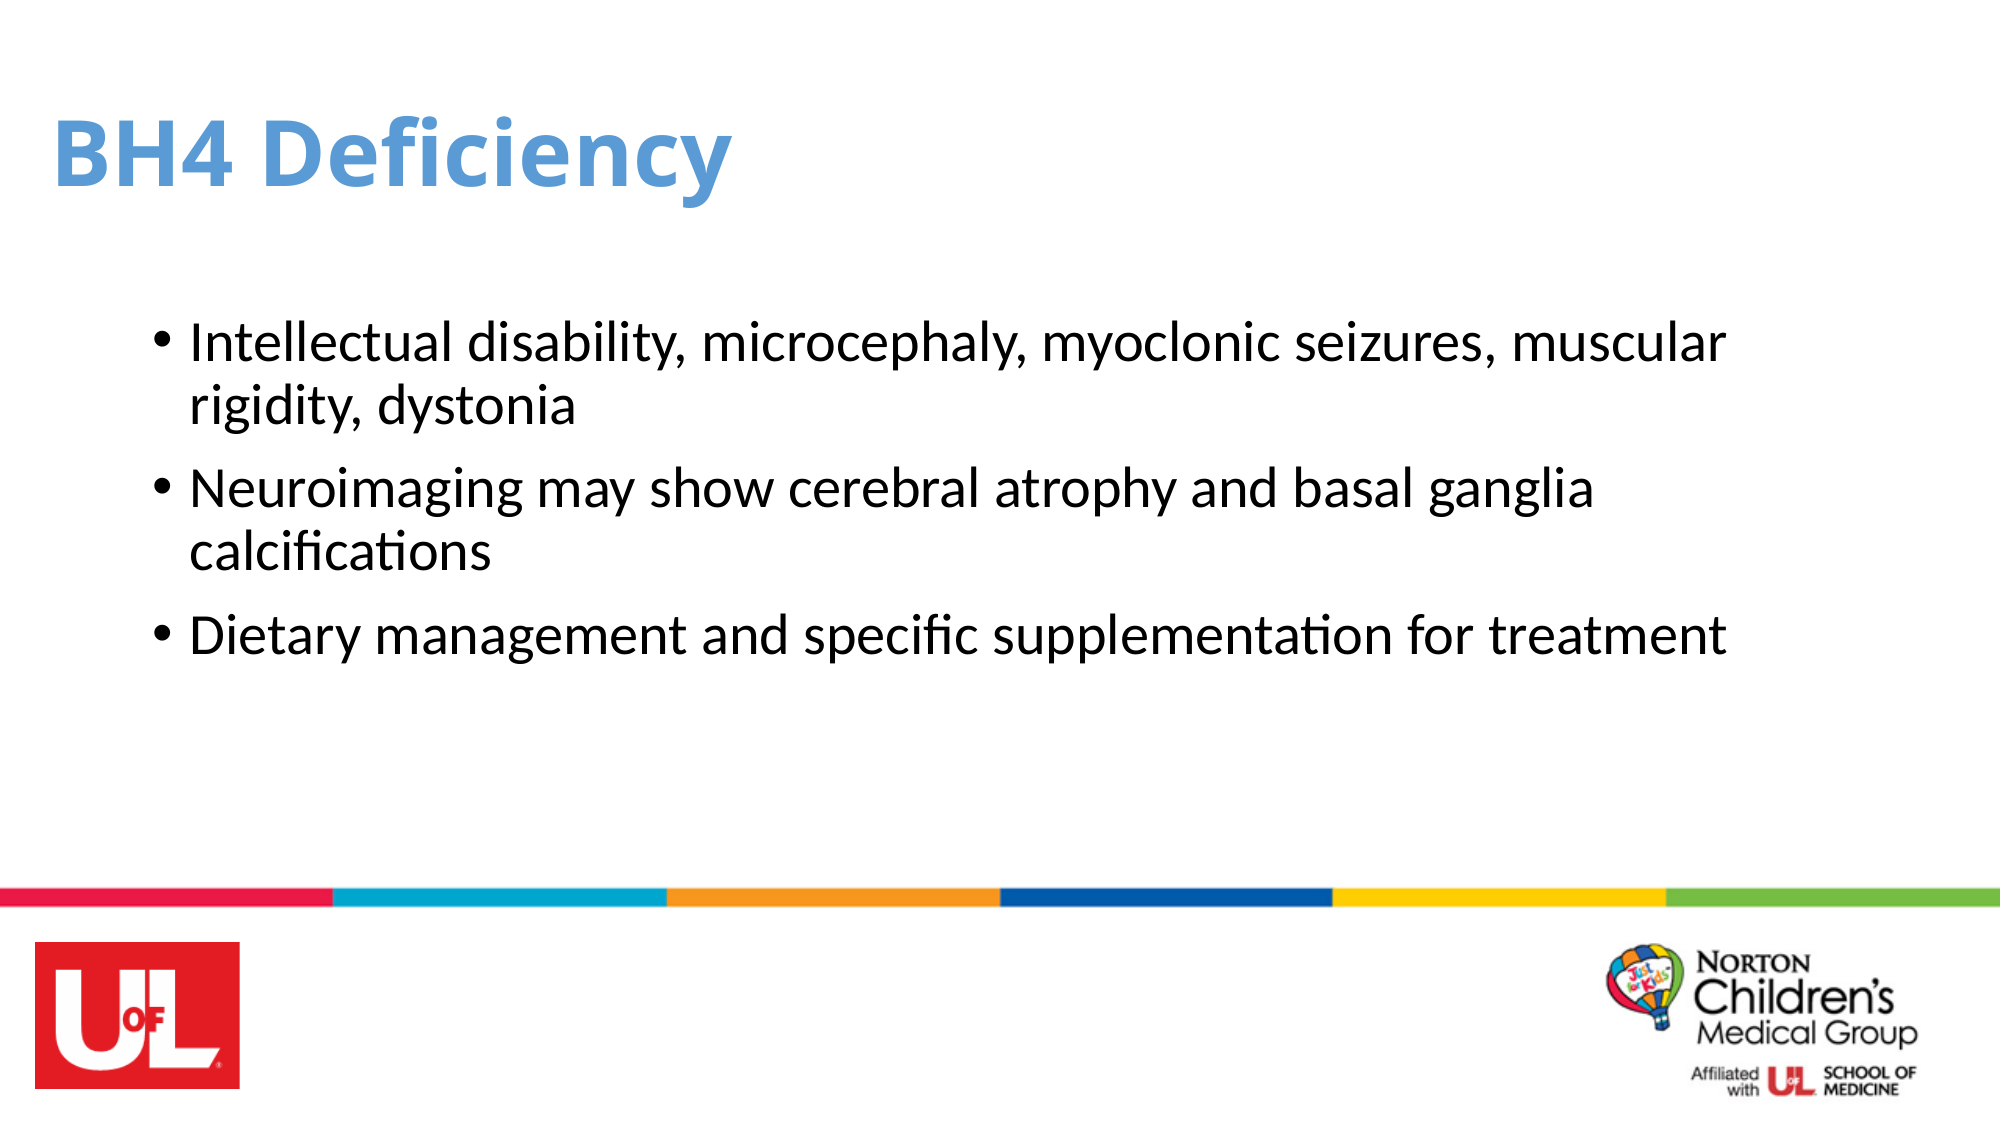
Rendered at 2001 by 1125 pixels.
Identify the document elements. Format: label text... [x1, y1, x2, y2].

list Intellectual disability, microcephaly, myoclonic seizures, muscular rigidity, dystonia Neuroimaging may show cerebral atrophy and basal ganglia calcifications Dietary management and specific supplementation for treatment [137, 303, 1863, 899]
picture [0, 0, 2000, 1125]
title BH4 Deficiency [35, 36, 1863, 278]
